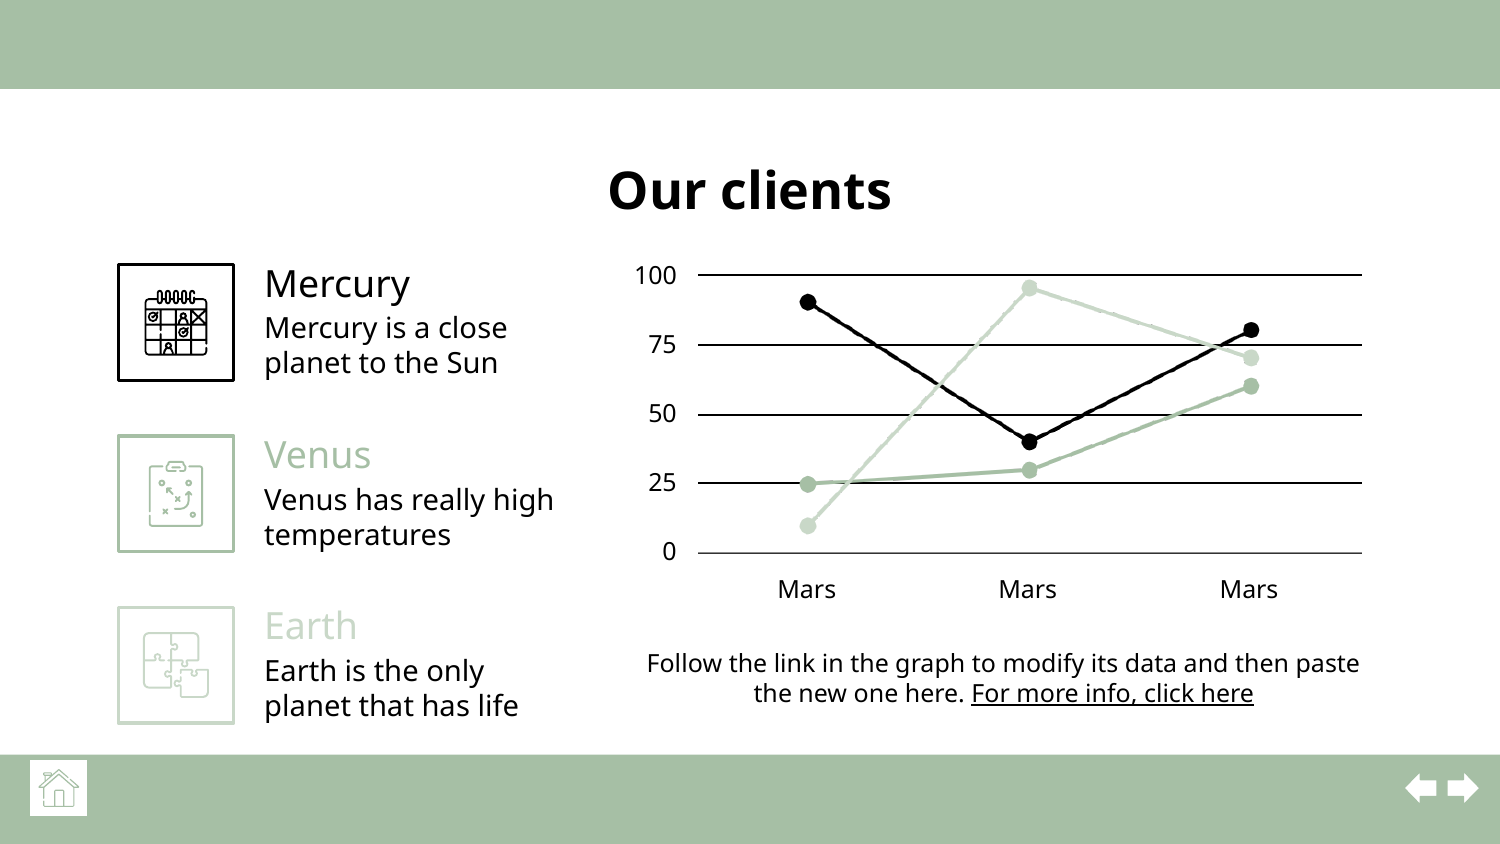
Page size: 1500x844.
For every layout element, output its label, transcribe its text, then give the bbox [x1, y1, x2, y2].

text_box Follow the link in the graph to modify its data and then paste the new one here. For more info, click here [626, 632, 1382, 723]
picture [691, 253, 1384, 565]
text_box 0 [595, 520, 692, 583]
text_box [118, 607, 234, 724]
text_box Earth [249, 592, 575, 637]
text_box Mercury is a close planet to the Sun [249, 294, 575, 397]
text_box 75 [595, 313, 686, 376]
text_box Mercury [249, 250, 575, 294]
text_box [38, 769, 80, 807]
text_box Mars [738, 573, 875, 620]
text_box [29, 758, 88, 818]
text_box Venus [249, 421, 575, 465]
text_box Earth is the only planet that has life [249, 637, 575, 740]
text_box 100 [595, 244, 692, 307]
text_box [148, 460, 204, 528]
text_box Mars [1181, 573, 1317, 620]
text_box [144, 289, 208, 356]
text_box [1446, 770, 1481, 806]
text_box Mars [960, 573, 1096, 620]
text_box [118, 436, 234, 552]
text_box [142, 631, 210, 699]
text_box [1403, 771, 1438, 806]
text_box 25 [595, 451, 686, 514]
text_box Venus has really high temperatures [249, 465, 575, 569]
text_box 50 [595, 382, 686, 445]
title Our clients [116, 142, 1383, 233]
text_box [118, 264, 234, 381]
